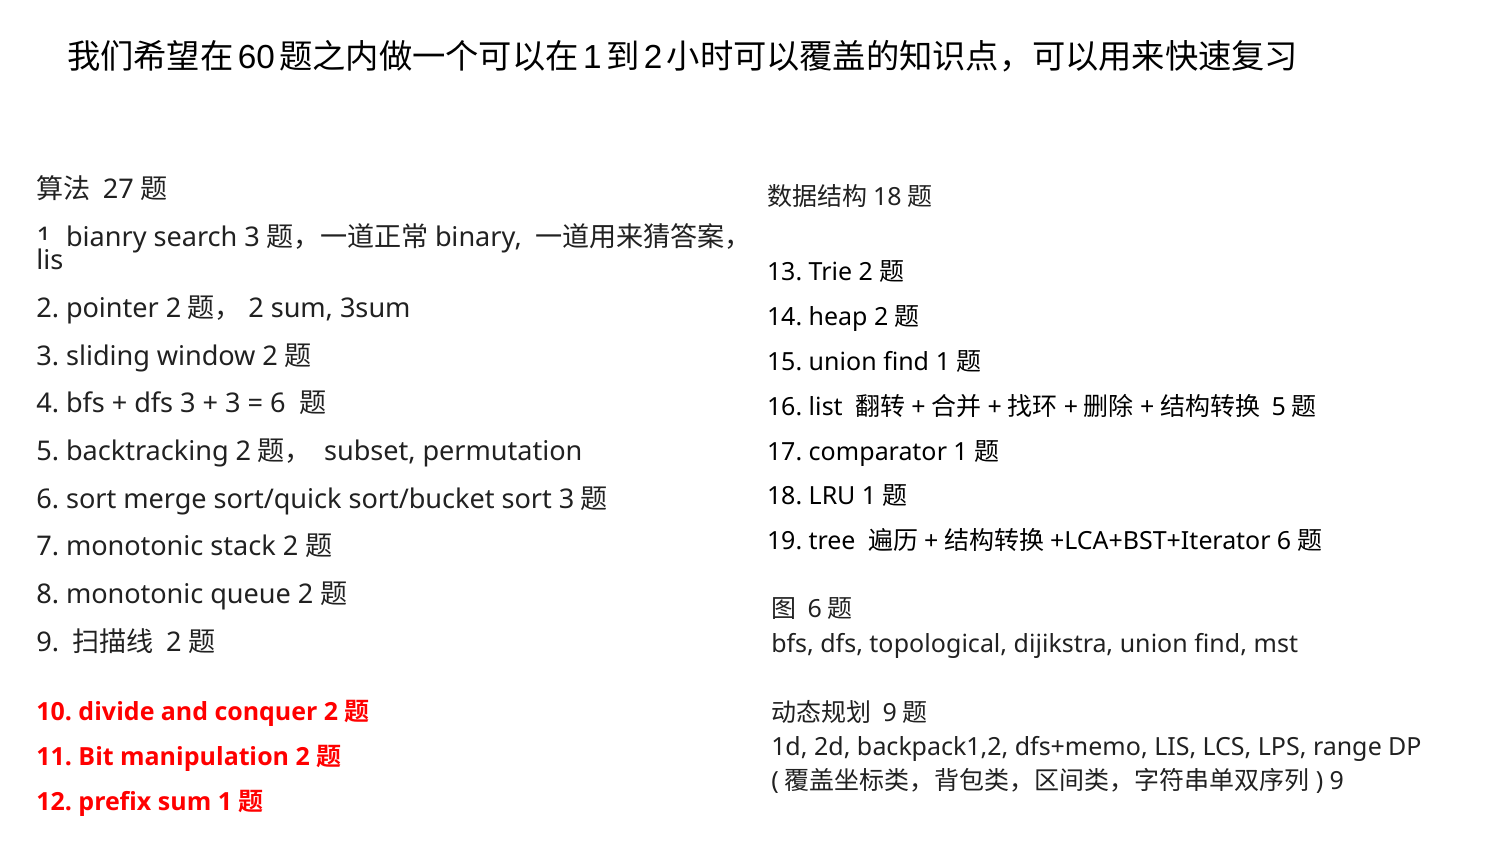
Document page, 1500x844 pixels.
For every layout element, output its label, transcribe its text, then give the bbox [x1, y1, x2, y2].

text_box 图 6题 bfs, dfs, topological, dijikstra, union find, mst 动态规划 9题 1d, 2d, backpack1,2, dfs+memo, LIS, LCS, LPS, range DP (覆盖坐标类，背包类，区间类，字符串单双序列) 9 [756, 573, 1442, 810]
title 我们希望在60题之内做一个可以在1到2小时可以覆盖的知识点，可以用来快速复习 [52, 20, 1450, 115]
text_box 数据结构18题 13. Trie 2题 14. heap 2题 15. union find 1题 16. list 翻转+合并+找环+删除+结构转换 5题 17. comparator 1题 18. LRU 1题 19. tree 遍历+结构转换+LCA+BST+Iterator 6题 [752, 165, 1446, 600]
text_box 算法 27题 1. bianry search 3题，一道正常binary, 一道用来猜答案，lis 2. pointer 2题，2 sum, 3sum 3. sliding window 2题 4. bfs + dfs 3 + 3 = 6 题 5. backtracking 2题， subset, permutation 6. sort merge sort/quick sort/bucket sort 3题 7. monotonic stack 2题 8. monotonic queue 2题 9. 扫描线 2题 10. divide and conquer 2题 11. Bit manipulation 2题 12. prefix sum 1题 [21, 165, 771, 831]
